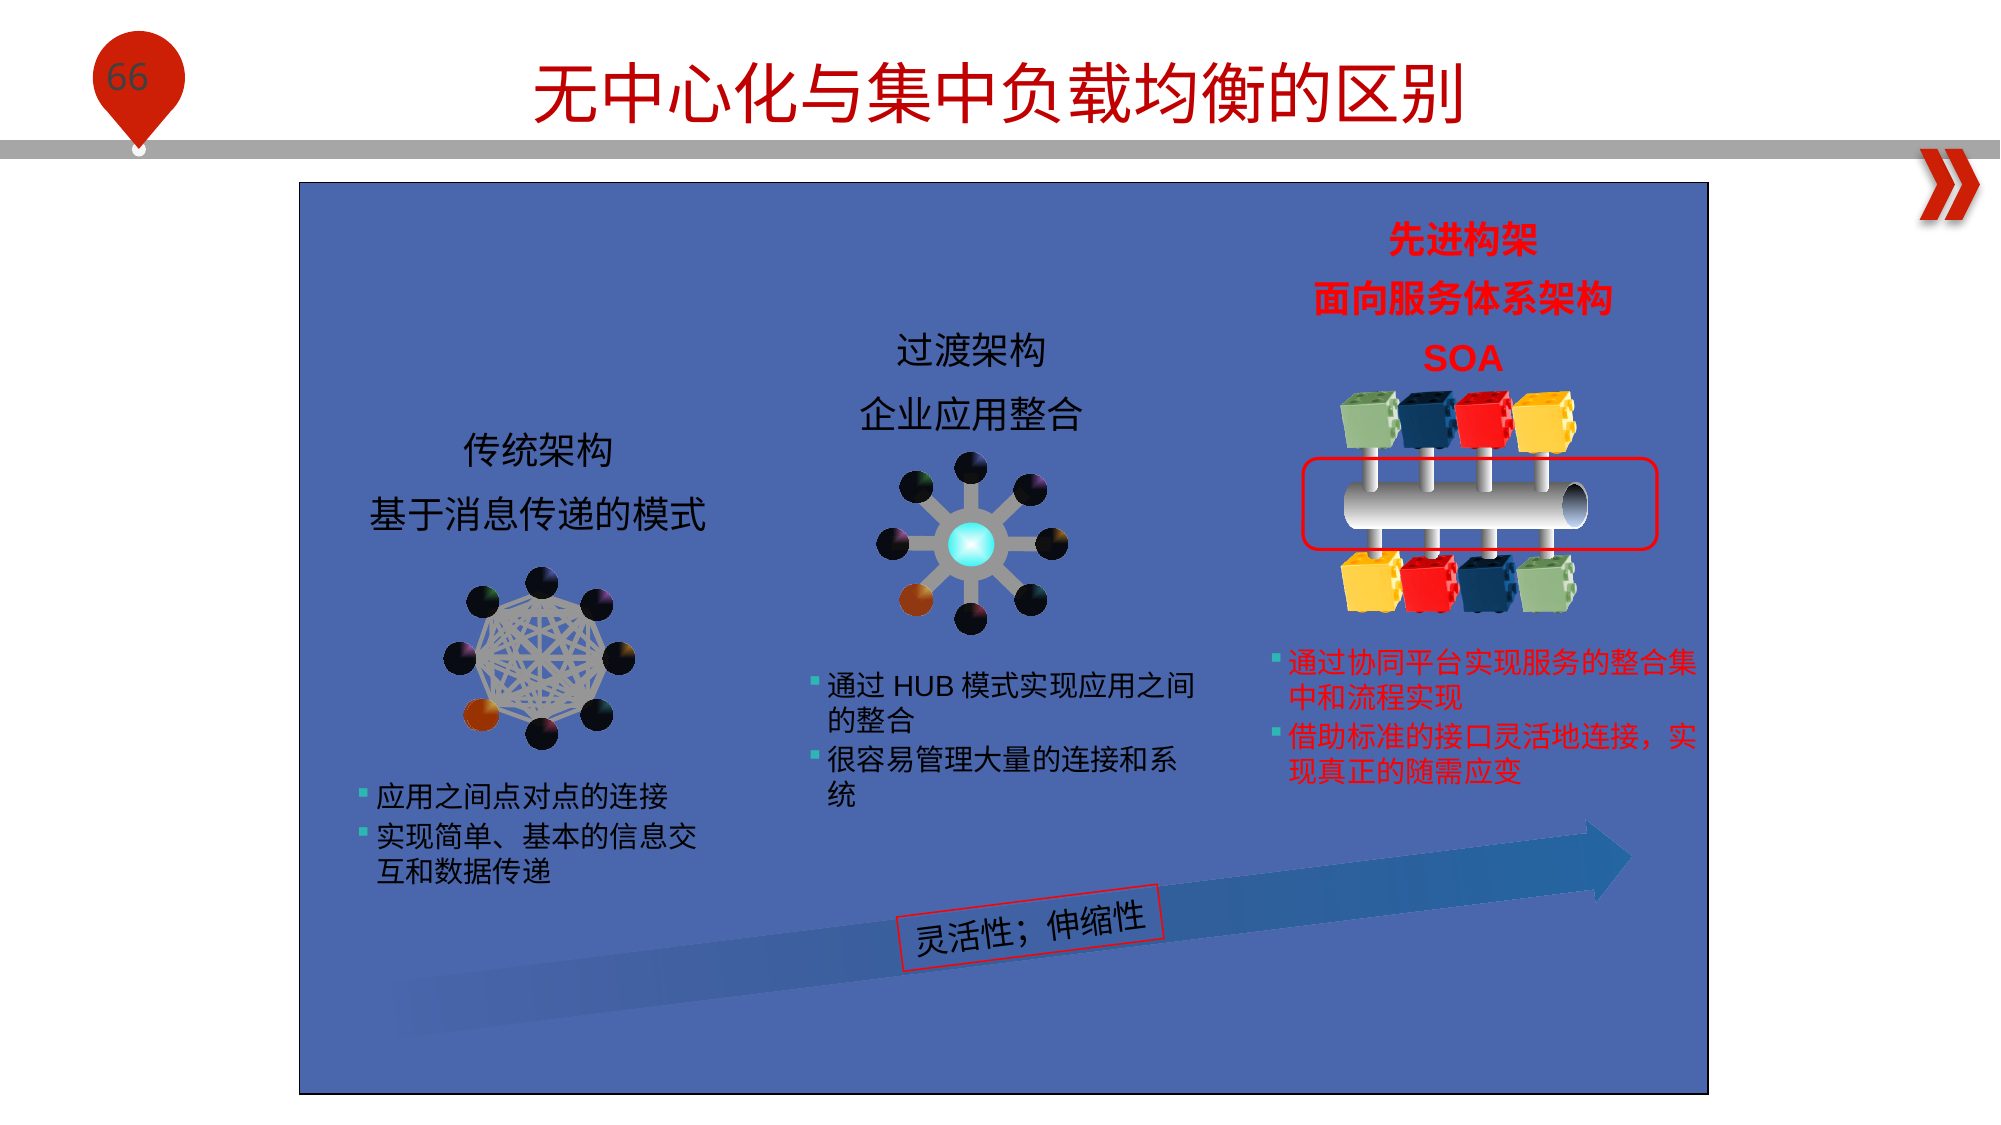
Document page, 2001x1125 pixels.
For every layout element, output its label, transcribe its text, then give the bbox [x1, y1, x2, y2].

text_box 无中心化与集中负载均衡的区别 [99, 45, 1900, 157]
text_box [299, 182, 1708, 1095]
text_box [317, 419, 760, 888]
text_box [1241, 212, 1704, 792]
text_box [388, 890, 1638, 975]
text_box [749, 319, 1199, 811]
